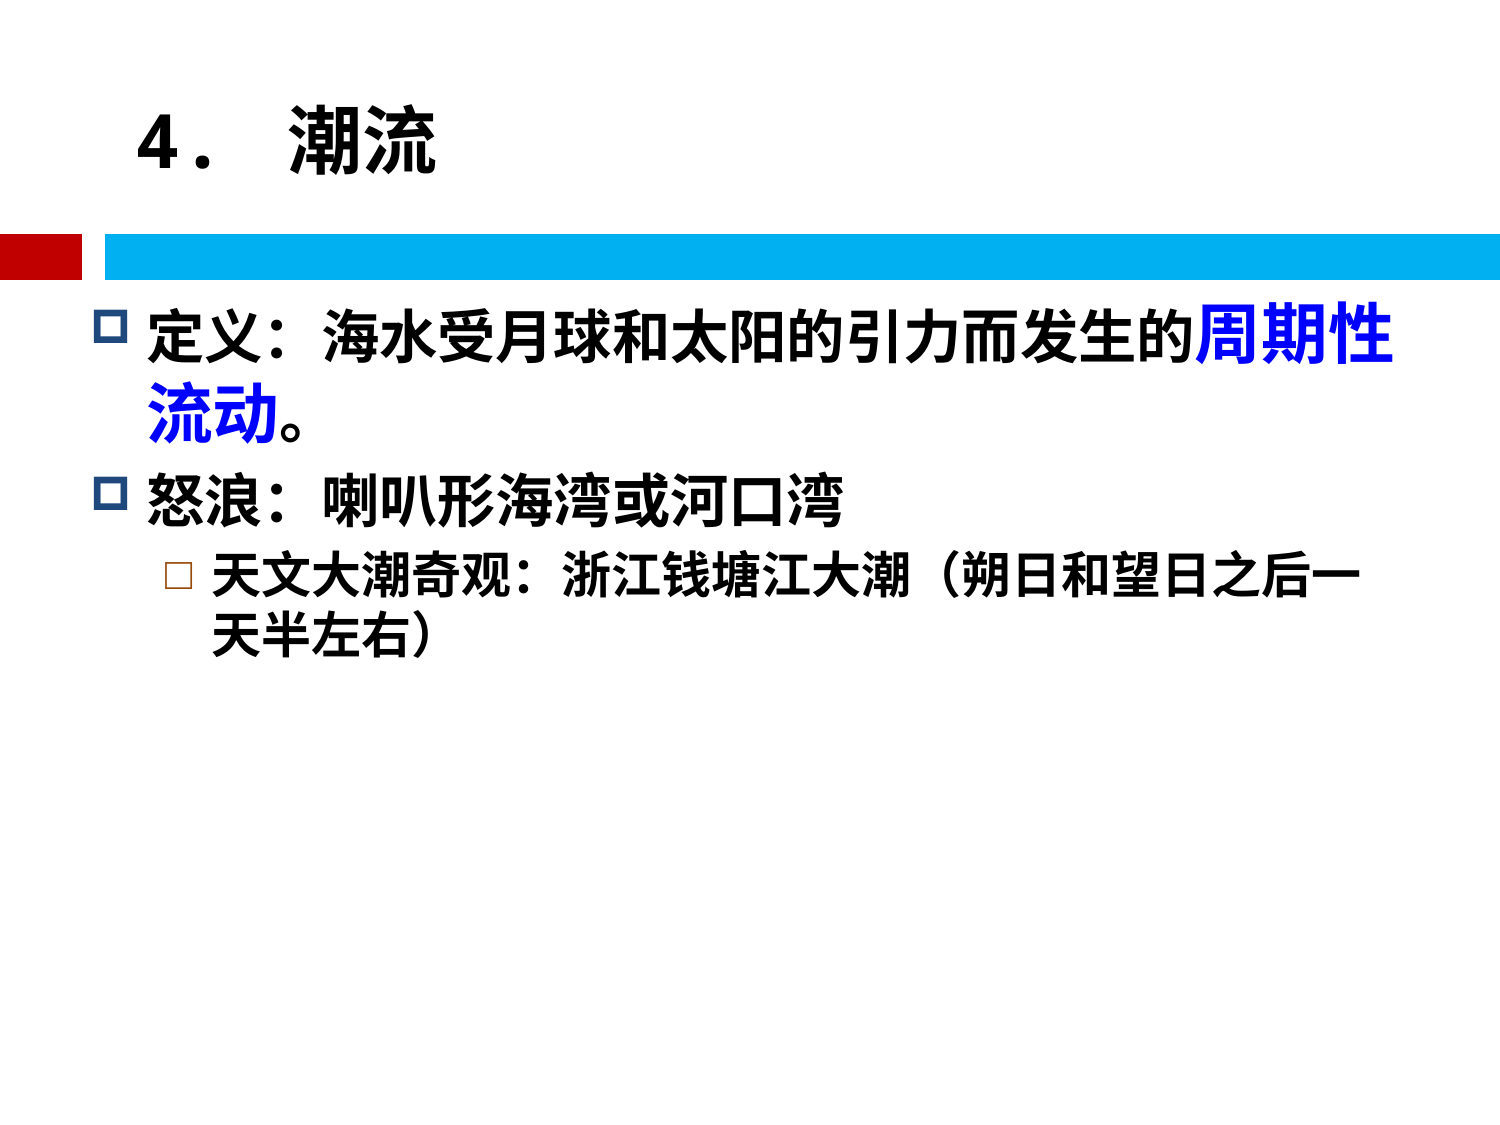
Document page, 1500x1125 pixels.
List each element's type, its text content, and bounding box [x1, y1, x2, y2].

title 4. 潮流 [74, 44, 1426, 233]
list 定义：海水受月球和太阳的引力而发生的周期性流动。 怒浪：喇叭形海湾或河口湾 天文大潮奇观：浙江钱塘江大潮（朔日和望日之后一天半左右） [74, 284, 1426, 1028]
